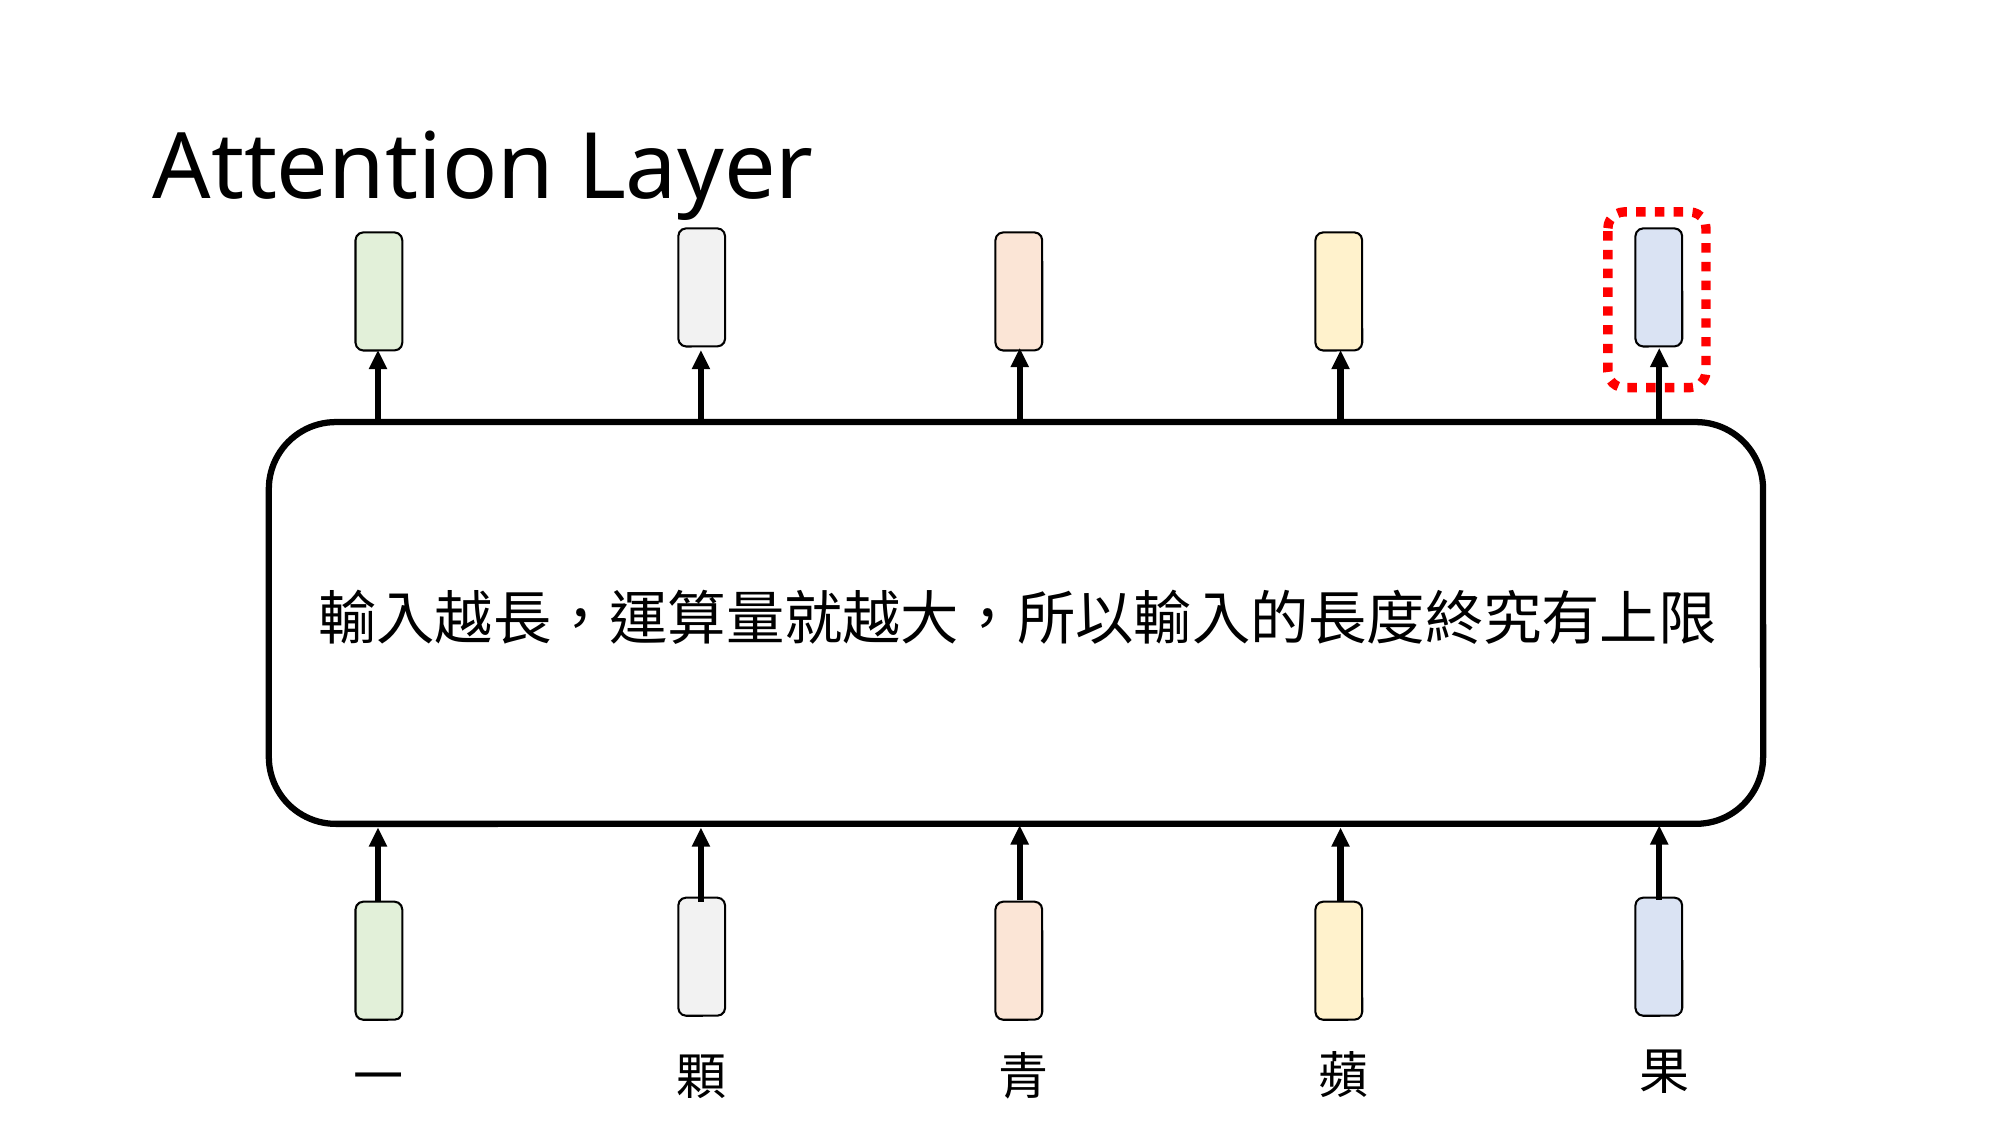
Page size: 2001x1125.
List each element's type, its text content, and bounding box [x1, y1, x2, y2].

text_box 一 [279, 1036, 478, 1112]
text_box 果 [1565, 1032, 1764, 1108]
text_box [355, 901, 403, 1020]
text_box 輸入越長，運算量就越大，所以輸入的長度終究有上限 [303, 573, 1756, 659]
text_box [995, 901, 1043, 1020]
text_box [268, 422, 1764, 824]
text_box [995, 232, 1043, 351]
text_box 青 [924, 1036, 1123, 1112]
text_box [678, 228, 726, 347]
text_box 蘋 [1244, 1036, 1444, 1112]
text_box [1635, 897, 1683, 1016]
text_box [1315, 232, 1363, 351]
text_box 顆 [601, 1036, 801, 1112]
text_box [1606, 210, 1708, 390]
text_box [678, 897, 726, 1016]
text_box [1315, 901, 1363, 1020]
title Attention Layer [137, 59, 1863, 278]
text_box [355, 232, 403, 351]
